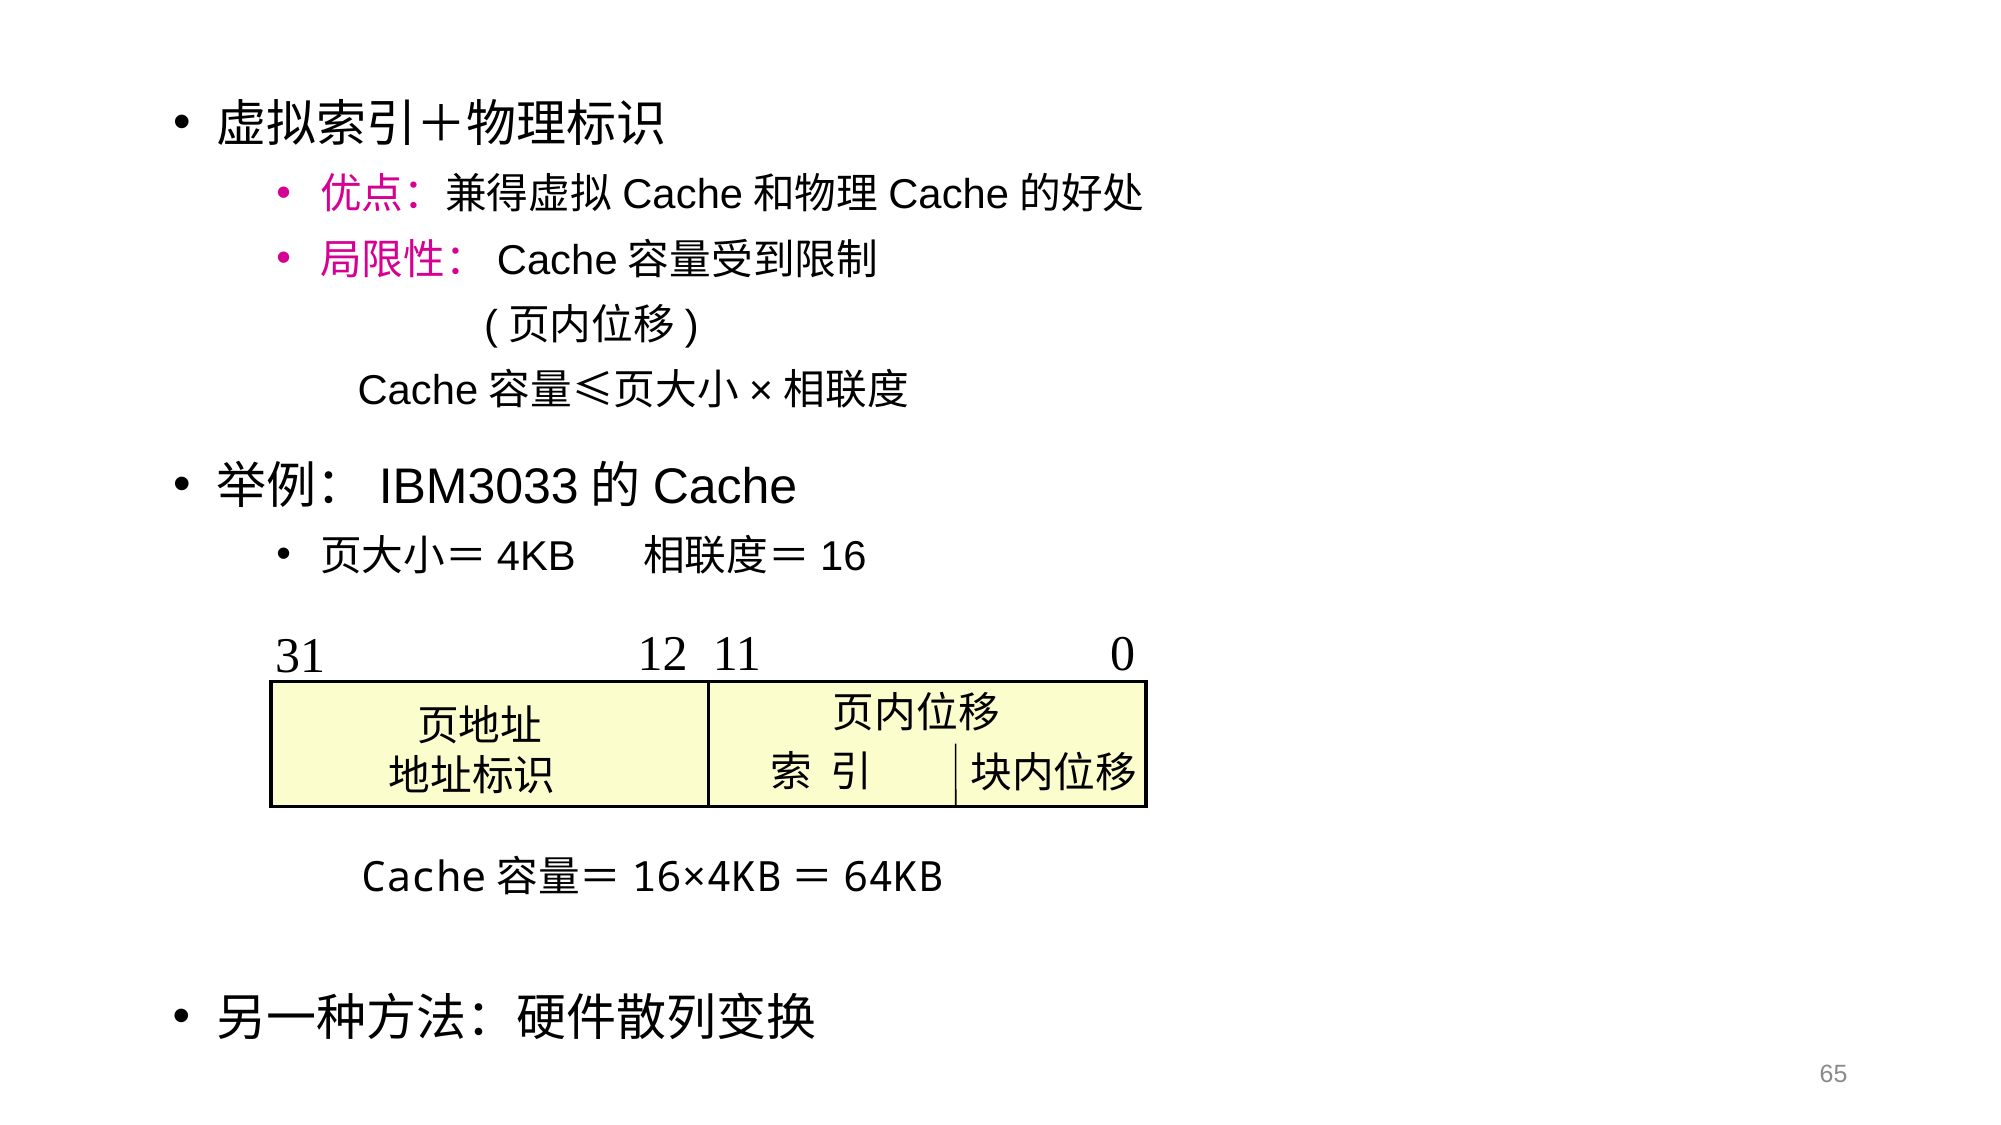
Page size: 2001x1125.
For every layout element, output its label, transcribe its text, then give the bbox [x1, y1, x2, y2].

text_box 12 11 [622, 634, 836, 685]
list 虚拟索引＋物理标识 优点：兼得虚拟Cache和物理Cache的好处 局限性：Cache容量受到限制 (页内位移) Cache容量≤页大小×相联度 举例：IBM3033的Cache 页大小＝4KB 相联度＝16 [158, 54, 1493, 786]
text_box 块内位移 [955, 752, 1206, 802]
text_box 页内位移 [818, 692, 1086, 743]
text_box 31 [260, 635, 373, 687]
text_box 0 [1095, 634, 1173, 793]
text_box 另一种方法：硬件散列变换 [158, 948, 1433, 1125]
text_box [708, 681, 1095, 807]
slide_number 65 [1412, 1042, 1863, 1103]
text_box [956, 802, 1146, 807]
text_box [271, 681, 708, 807]
text_box Cache容量＝16×4KB＝64KB [243, 842, 1109, 908]
text_box 索 引 [755, 746, 931, 802]
text_box 页地址 地址标识 [373, 691, 649, 807]
